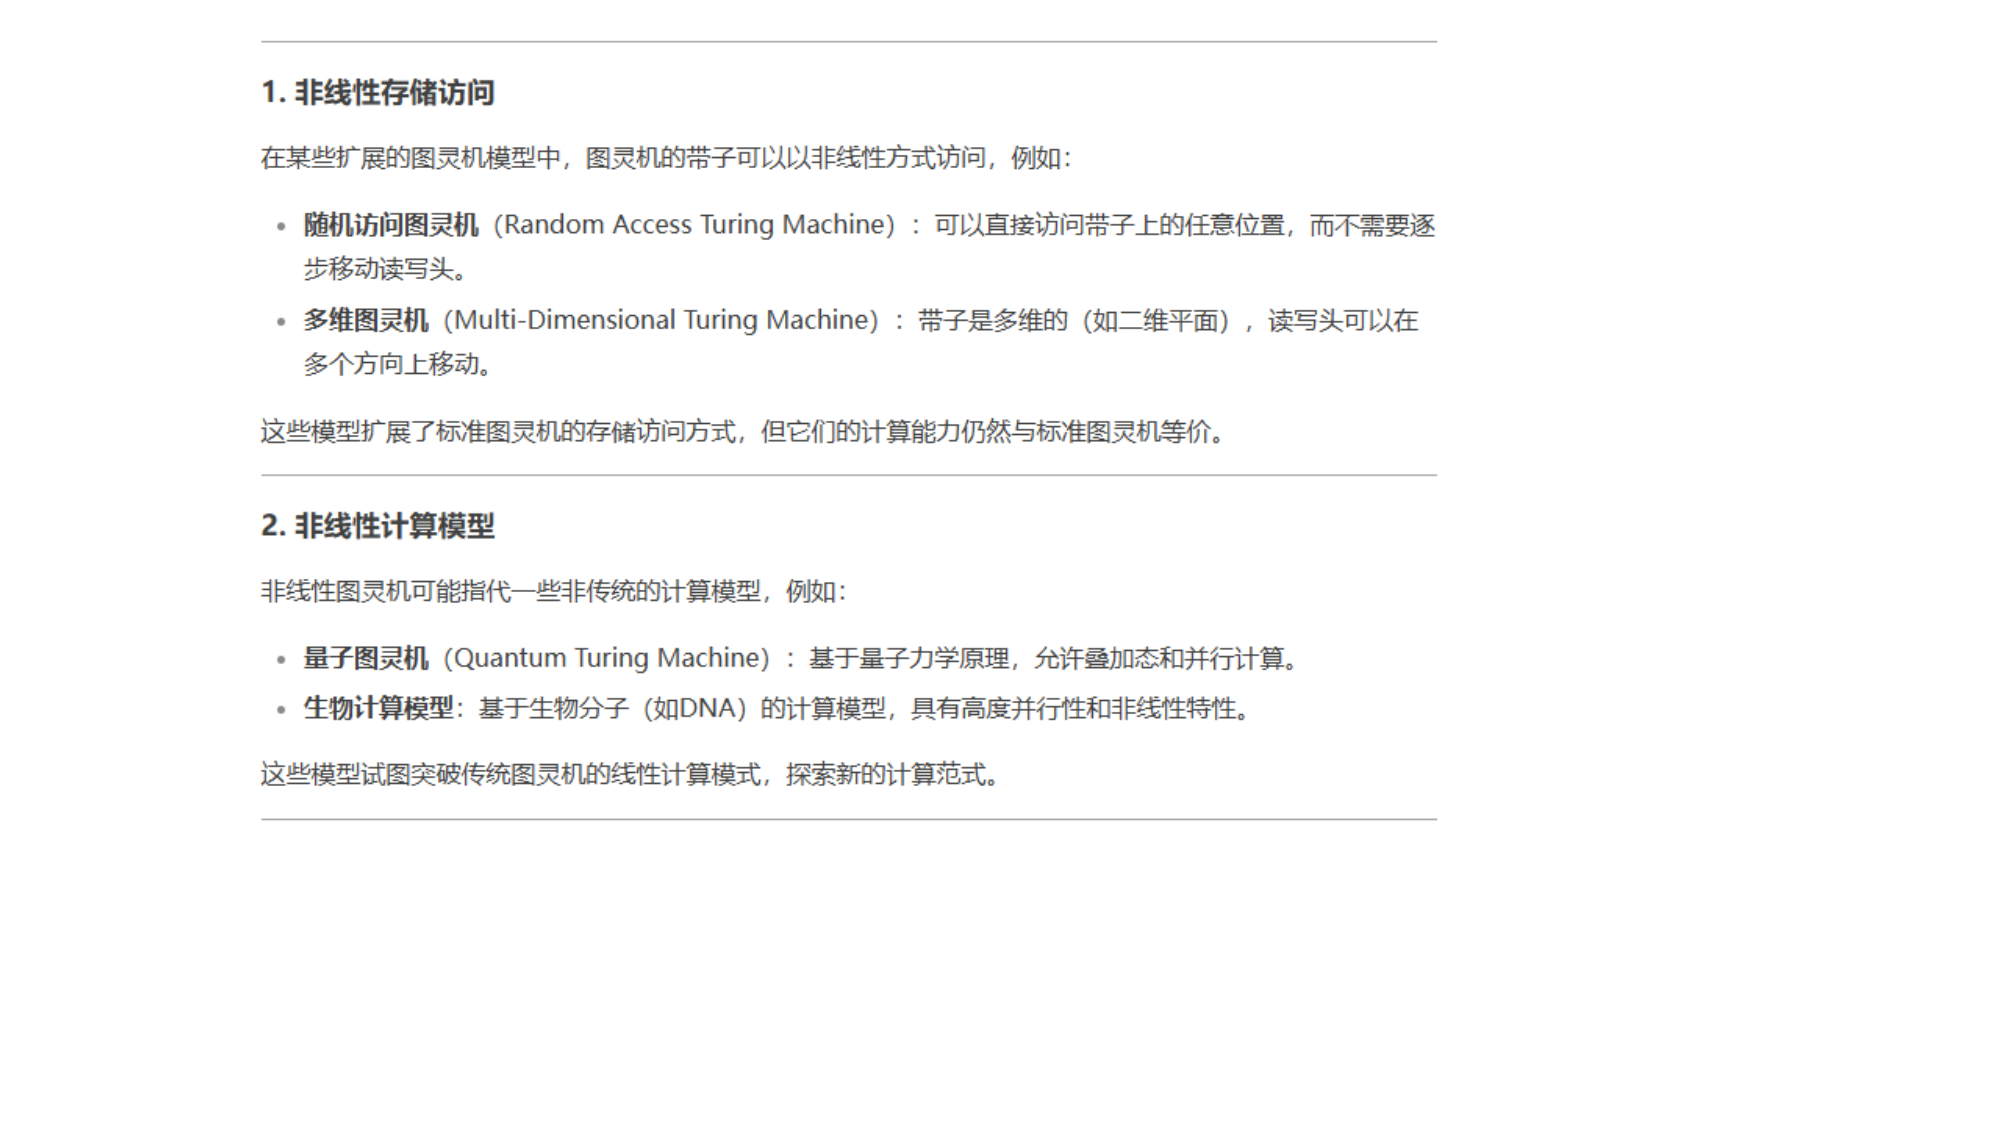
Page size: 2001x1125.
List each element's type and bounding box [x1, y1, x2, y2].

picture [129, 35, 1526, 823]
